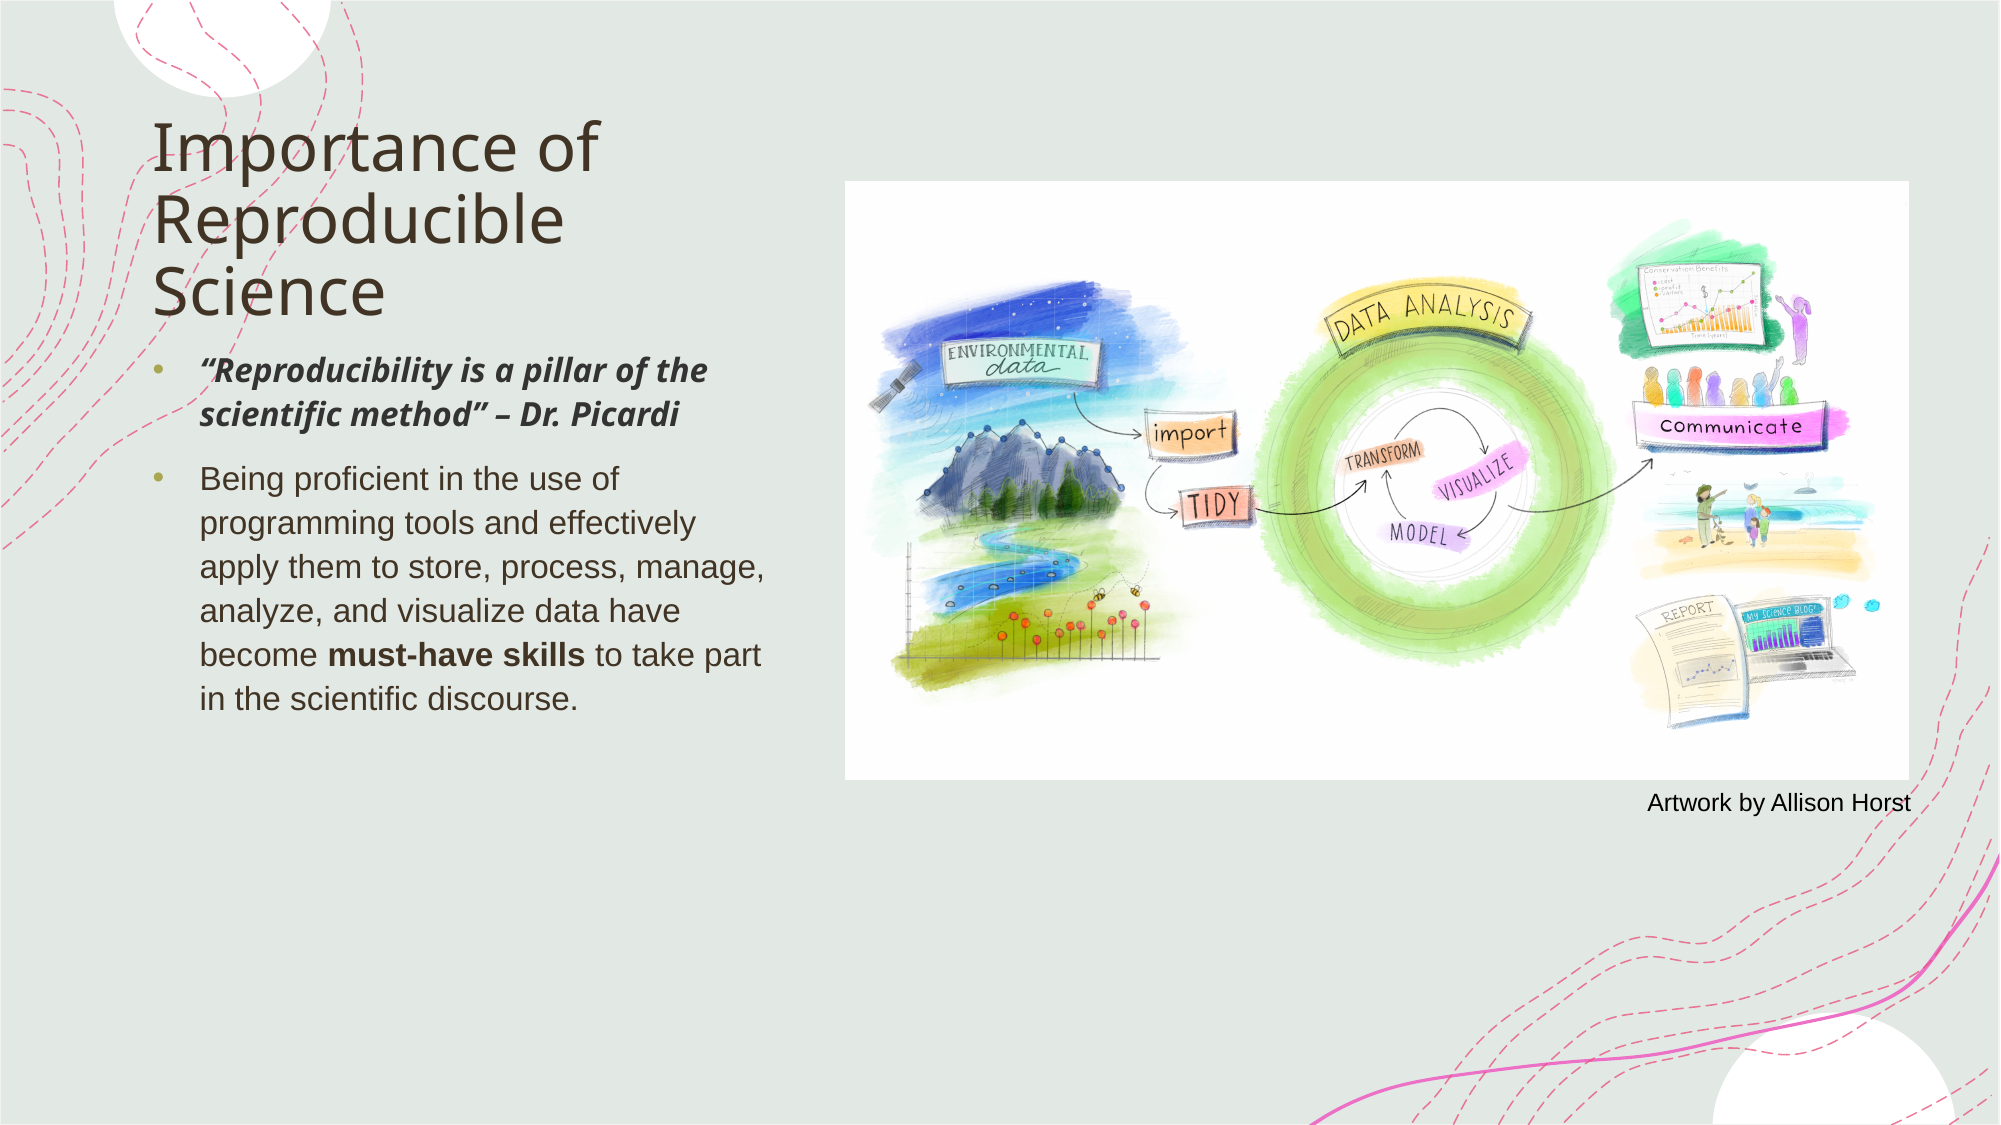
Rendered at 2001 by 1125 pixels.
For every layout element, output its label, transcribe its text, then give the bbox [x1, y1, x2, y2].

title Importance of Reproducible Science [137, 75, 783, 337]
picture [845, 181, 1909, 780]
text_box Artwork by Allison Horst [1443, 779, 1927, 824]
list “Reproducibility is a pillar of the scientific method” – Dr. Picardi Being proficient in the use of programming tools and effectively apply them to store, process, manage, analyze, and visualize data have become must-have skills to take part in the scientific discourse. [137, 337, 783, 963]
